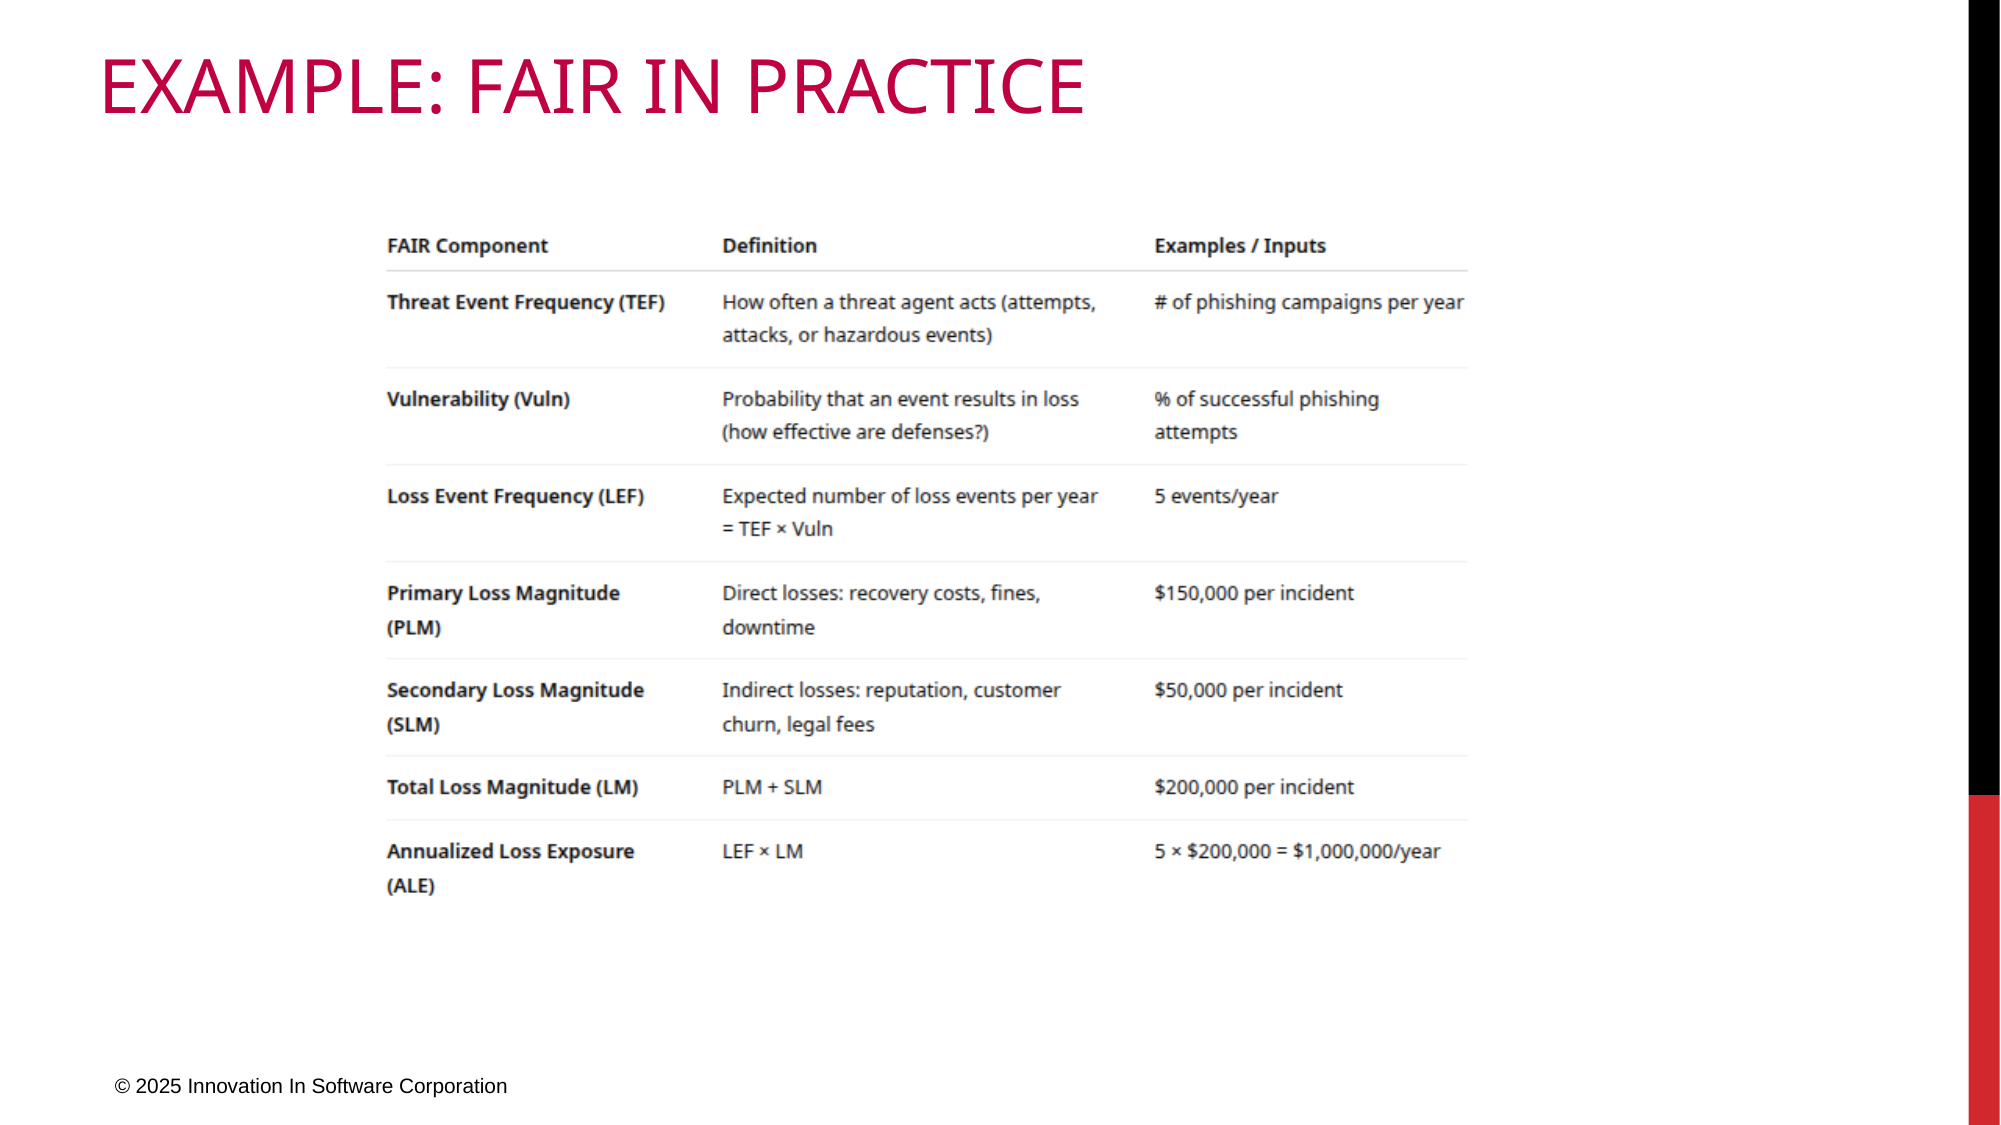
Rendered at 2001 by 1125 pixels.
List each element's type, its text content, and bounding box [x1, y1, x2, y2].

title Example: FAIR in Practice [98, 0, 1770, 186]
footer © 2025 Innovation In Software Corporation [99, 1065, 850, 1112]
picture [370, 228, 1490, 907]
